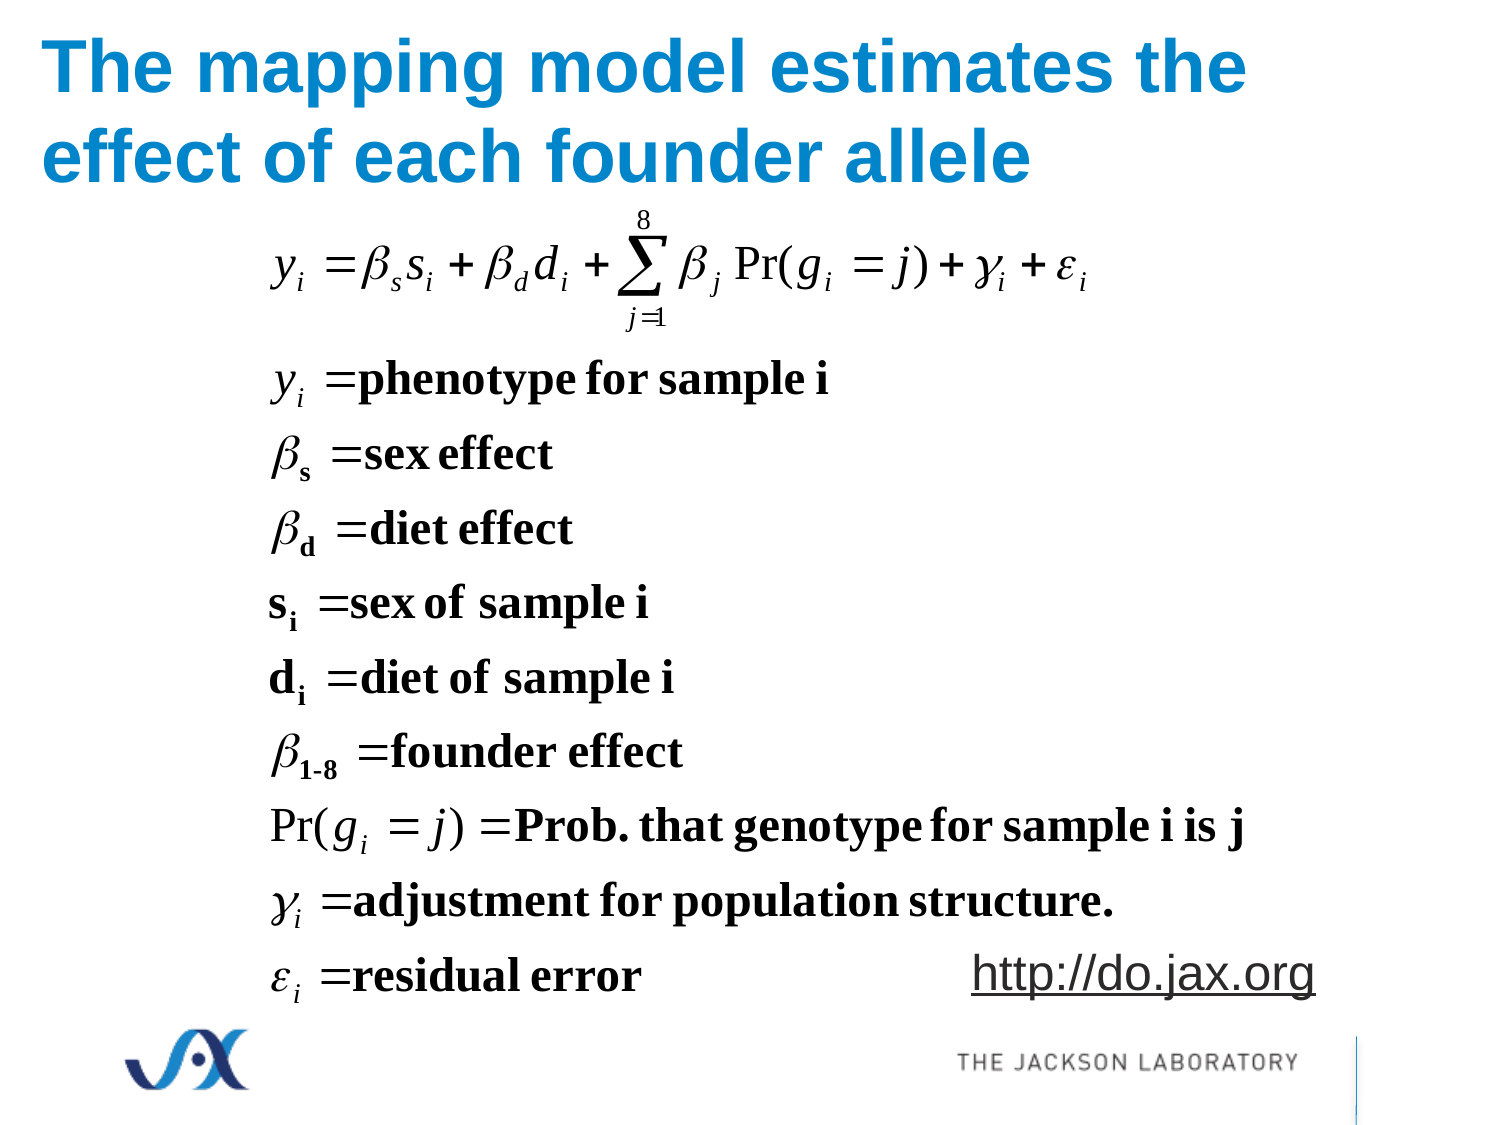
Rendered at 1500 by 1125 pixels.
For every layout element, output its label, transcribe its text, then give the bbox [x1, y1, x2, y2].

picture [957, 1051, 1300, 1076]
title The mapping model estimates the effect of each founder allele [41, 113, 1430, 206]
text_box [261, 197, 1251, 1015]
picture [110, 1011, 268, 1106]
text_box http://do.jax.org [1256, 932, 1374, 1008]
